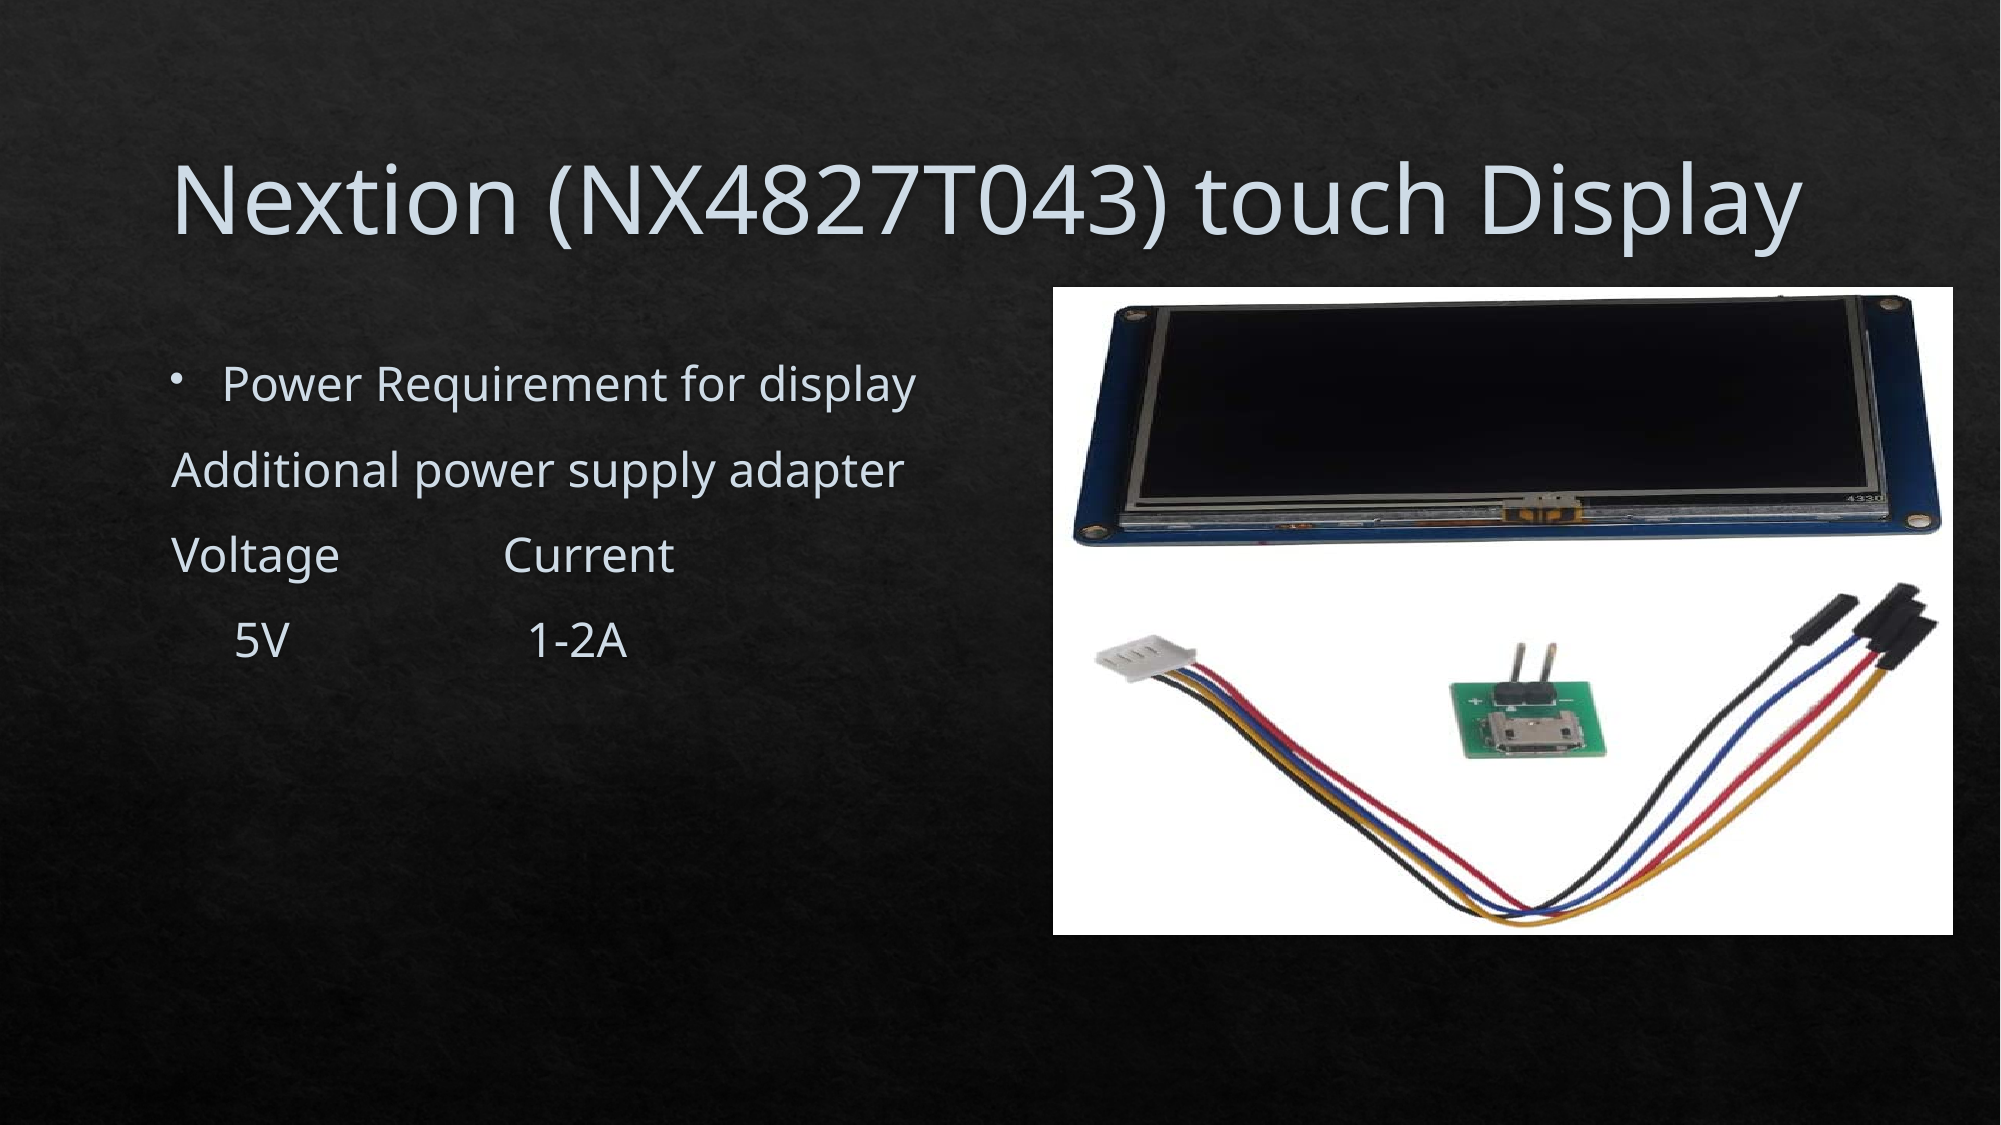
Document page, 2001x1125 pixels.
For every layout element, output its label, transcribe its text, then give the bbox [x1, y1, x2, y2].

list Power Requirement for display Additional power supply adapter Voltage Current 5V 1-2A [149, 340, 947, 935]
title Nextion (NX4827T043) touch Display [149, 99, 1849, 307]
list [1053, 287, 1953, 936]
